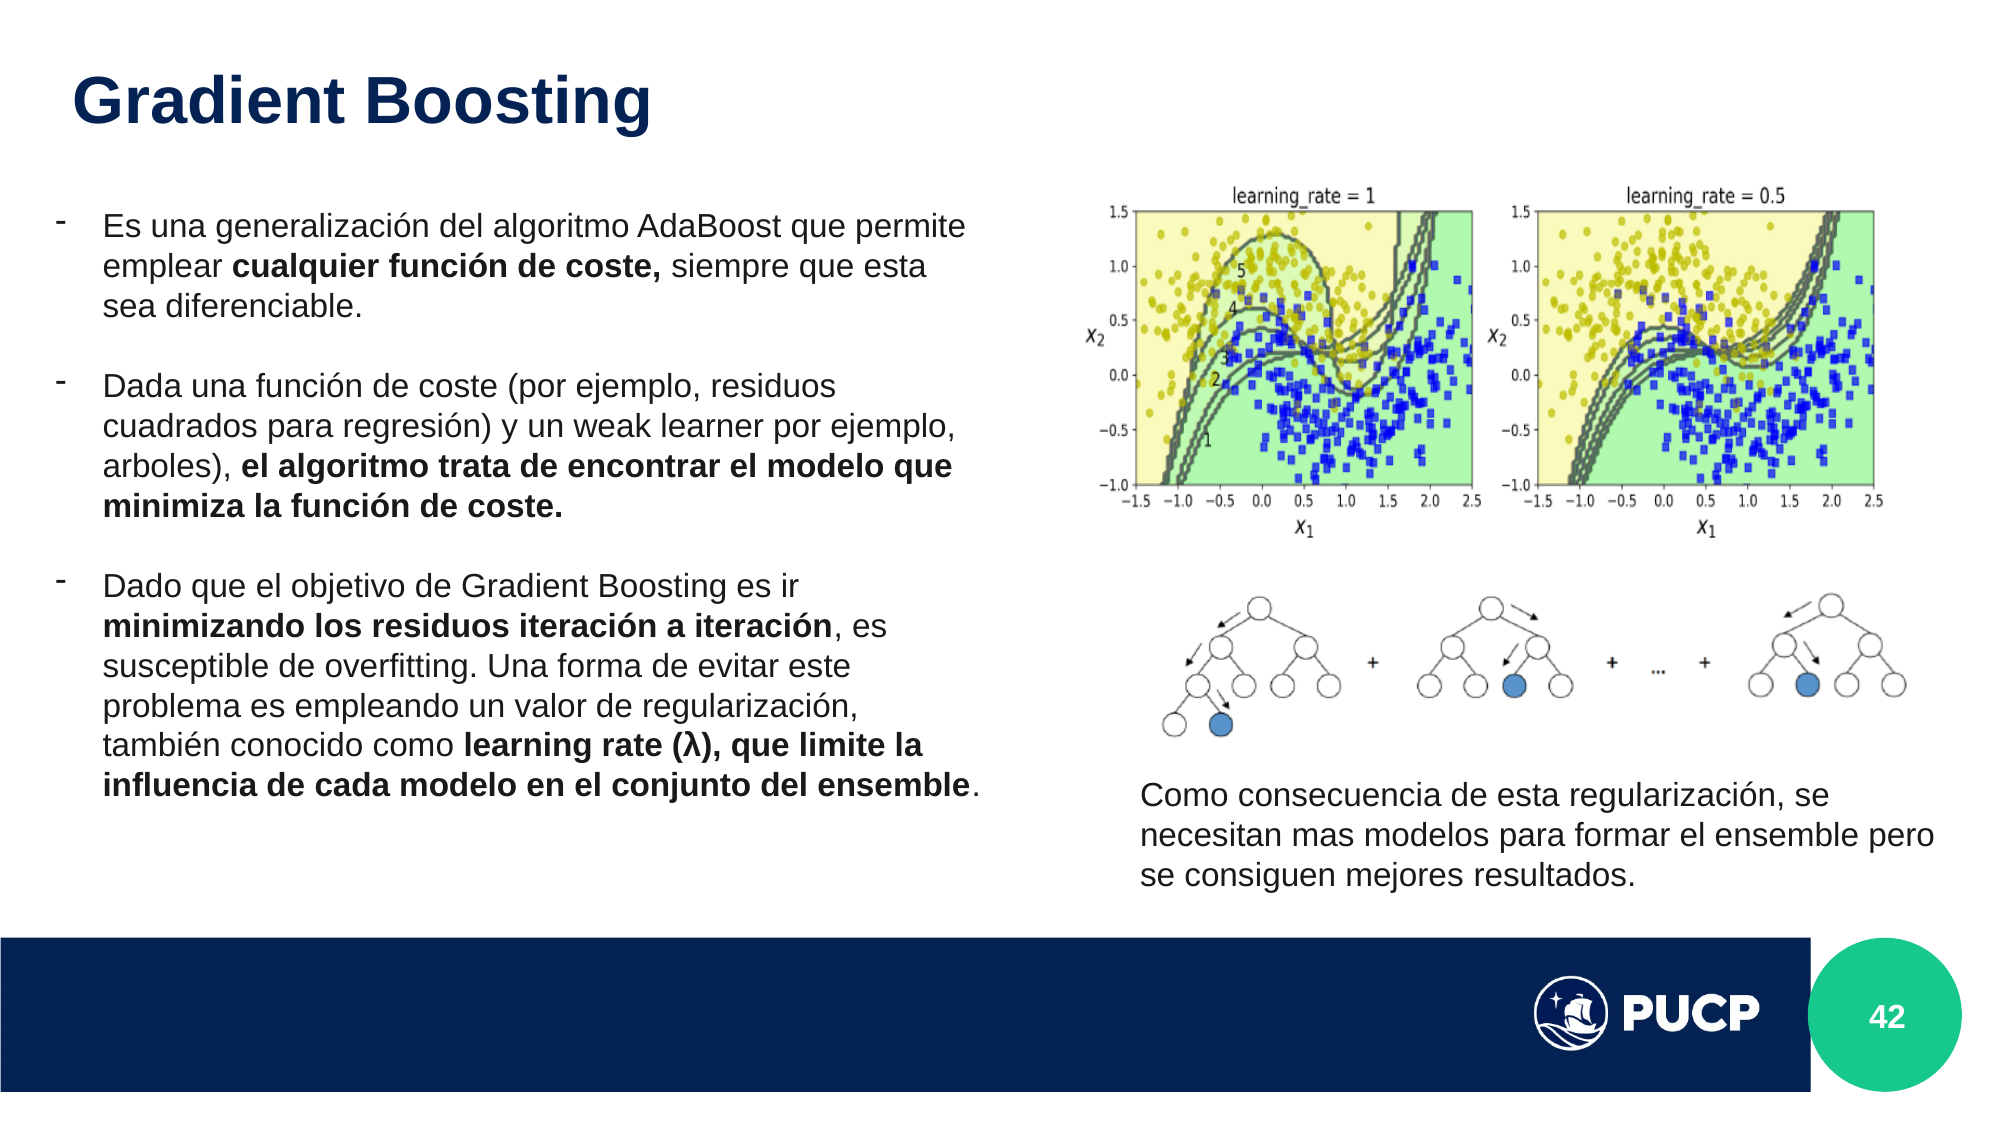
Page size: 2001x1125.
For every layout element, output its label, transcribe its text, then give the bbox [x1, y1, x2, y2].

picture [0, 937, 1811, 1092]
slide_number 42 [1836, 984, 1939, 1045]
picture [1080, 177, 1933, 768]
text_box Gradient Boosting [57, 50, 1837, 153]
text_box Como consecuencia de esta regularización, se necesitan mas modelos para formar el ensemble pero se consiguen mejores resultados. [1125, 765, 1981, 900]
text_box Es una generalización del algoritmo AdaBoost que permite emplear cualquier función de coste, siempre que esta sea diferenciable. Dada una función de coste (por ejemplo, residuos cuadrados para regresión) y un weak learner por ejemplo, arboles), el algoritmo trata de encontrar el modelo que minimiza la función de coste. Dado que el objetivo de Gradient Boosting es ir minimizando los residuos iteración a iteración, es susceptible de overfitting. Una forma de evitar este problema es empleando un valor de regularización, también conocido como learning rate (λ), que limite la influencia de cada modelo en el conjunto del ensemble. [40, 197, 1000, 851]
